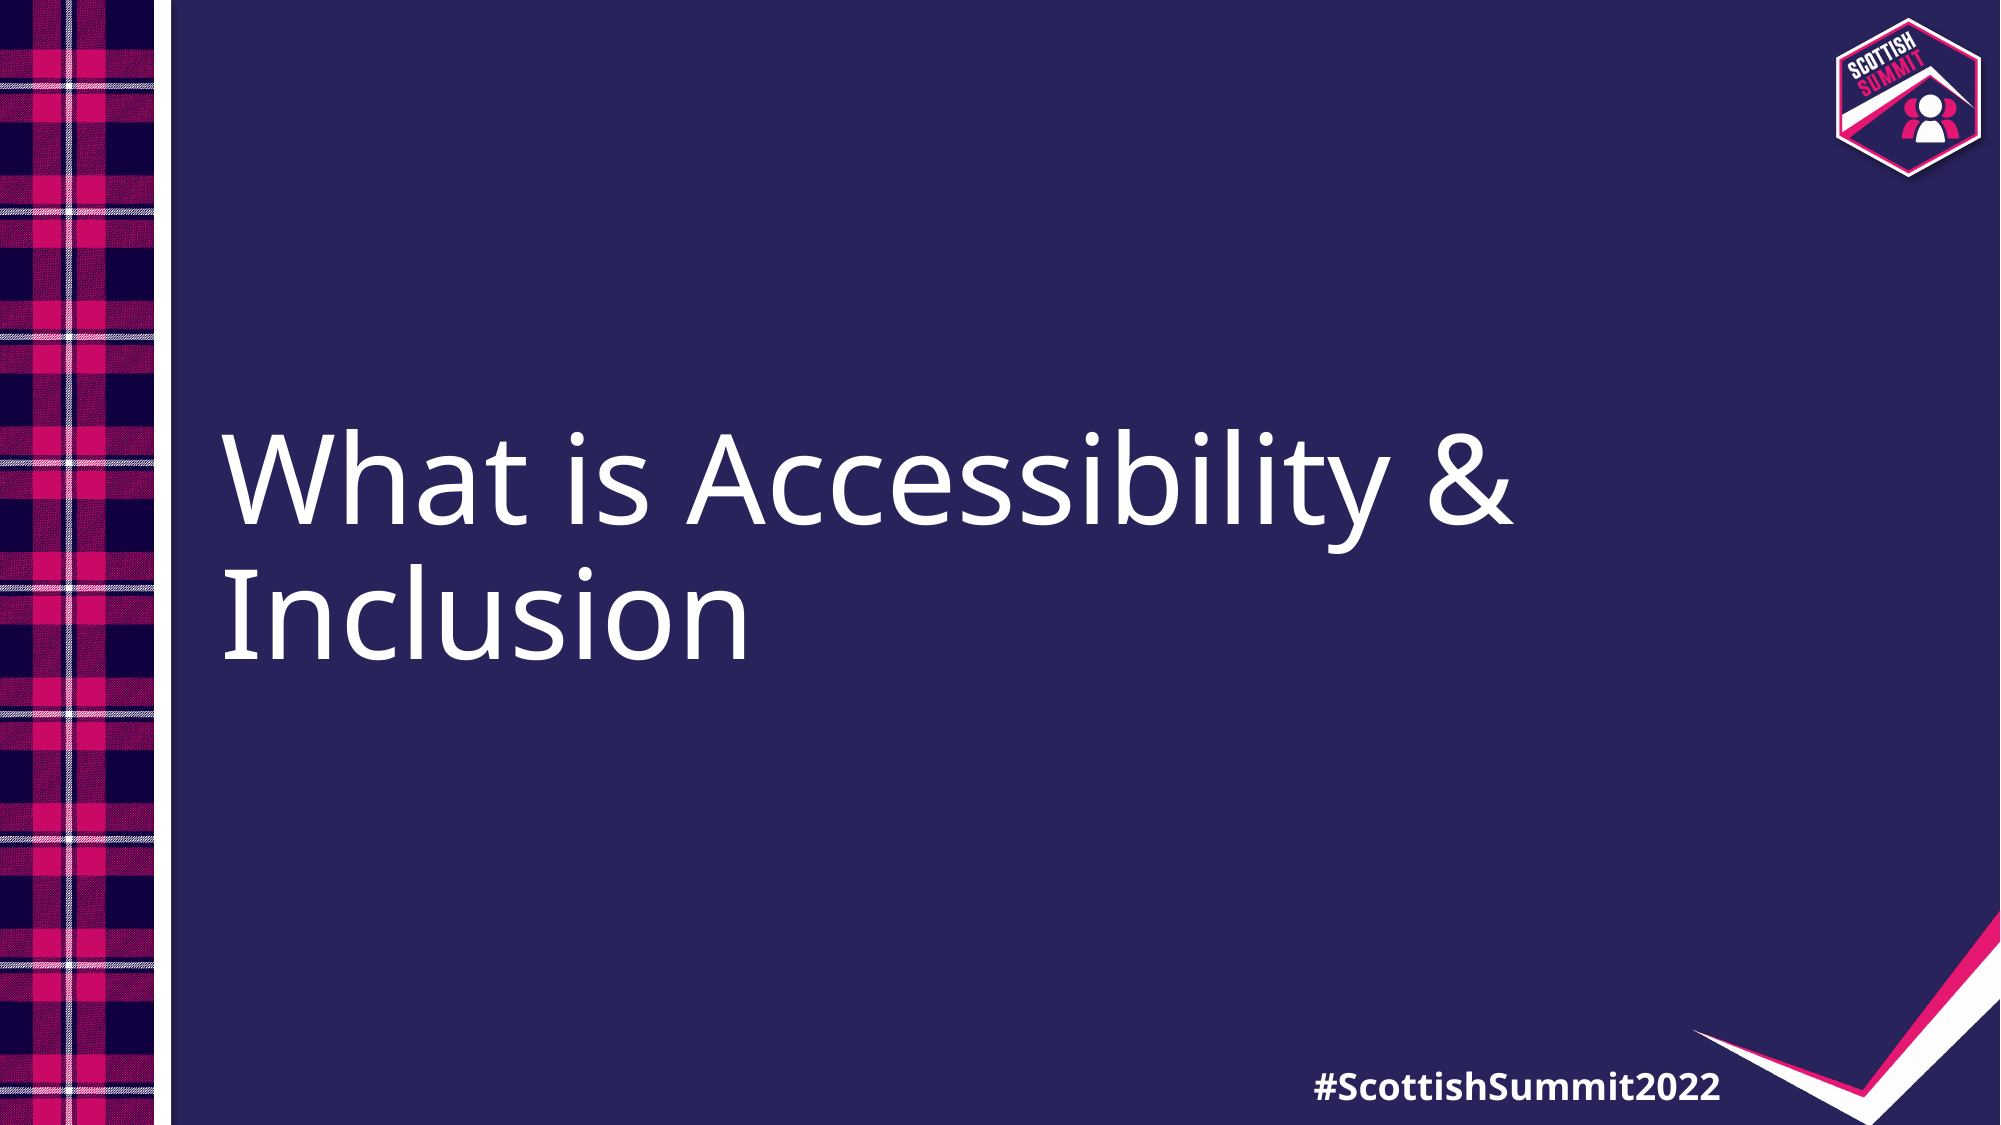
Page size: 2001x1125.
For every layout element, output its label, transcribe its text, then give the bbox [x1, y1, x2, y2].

picture [1705, 1078, 1713, 1088]
picture [1665, 843, 2001, 1125]
picture [0, 0, 154, 1125]
picture [1827, 16, 1990, 179]
title What is Accessibility & Inclusion [205, 226, 1931, 695]
